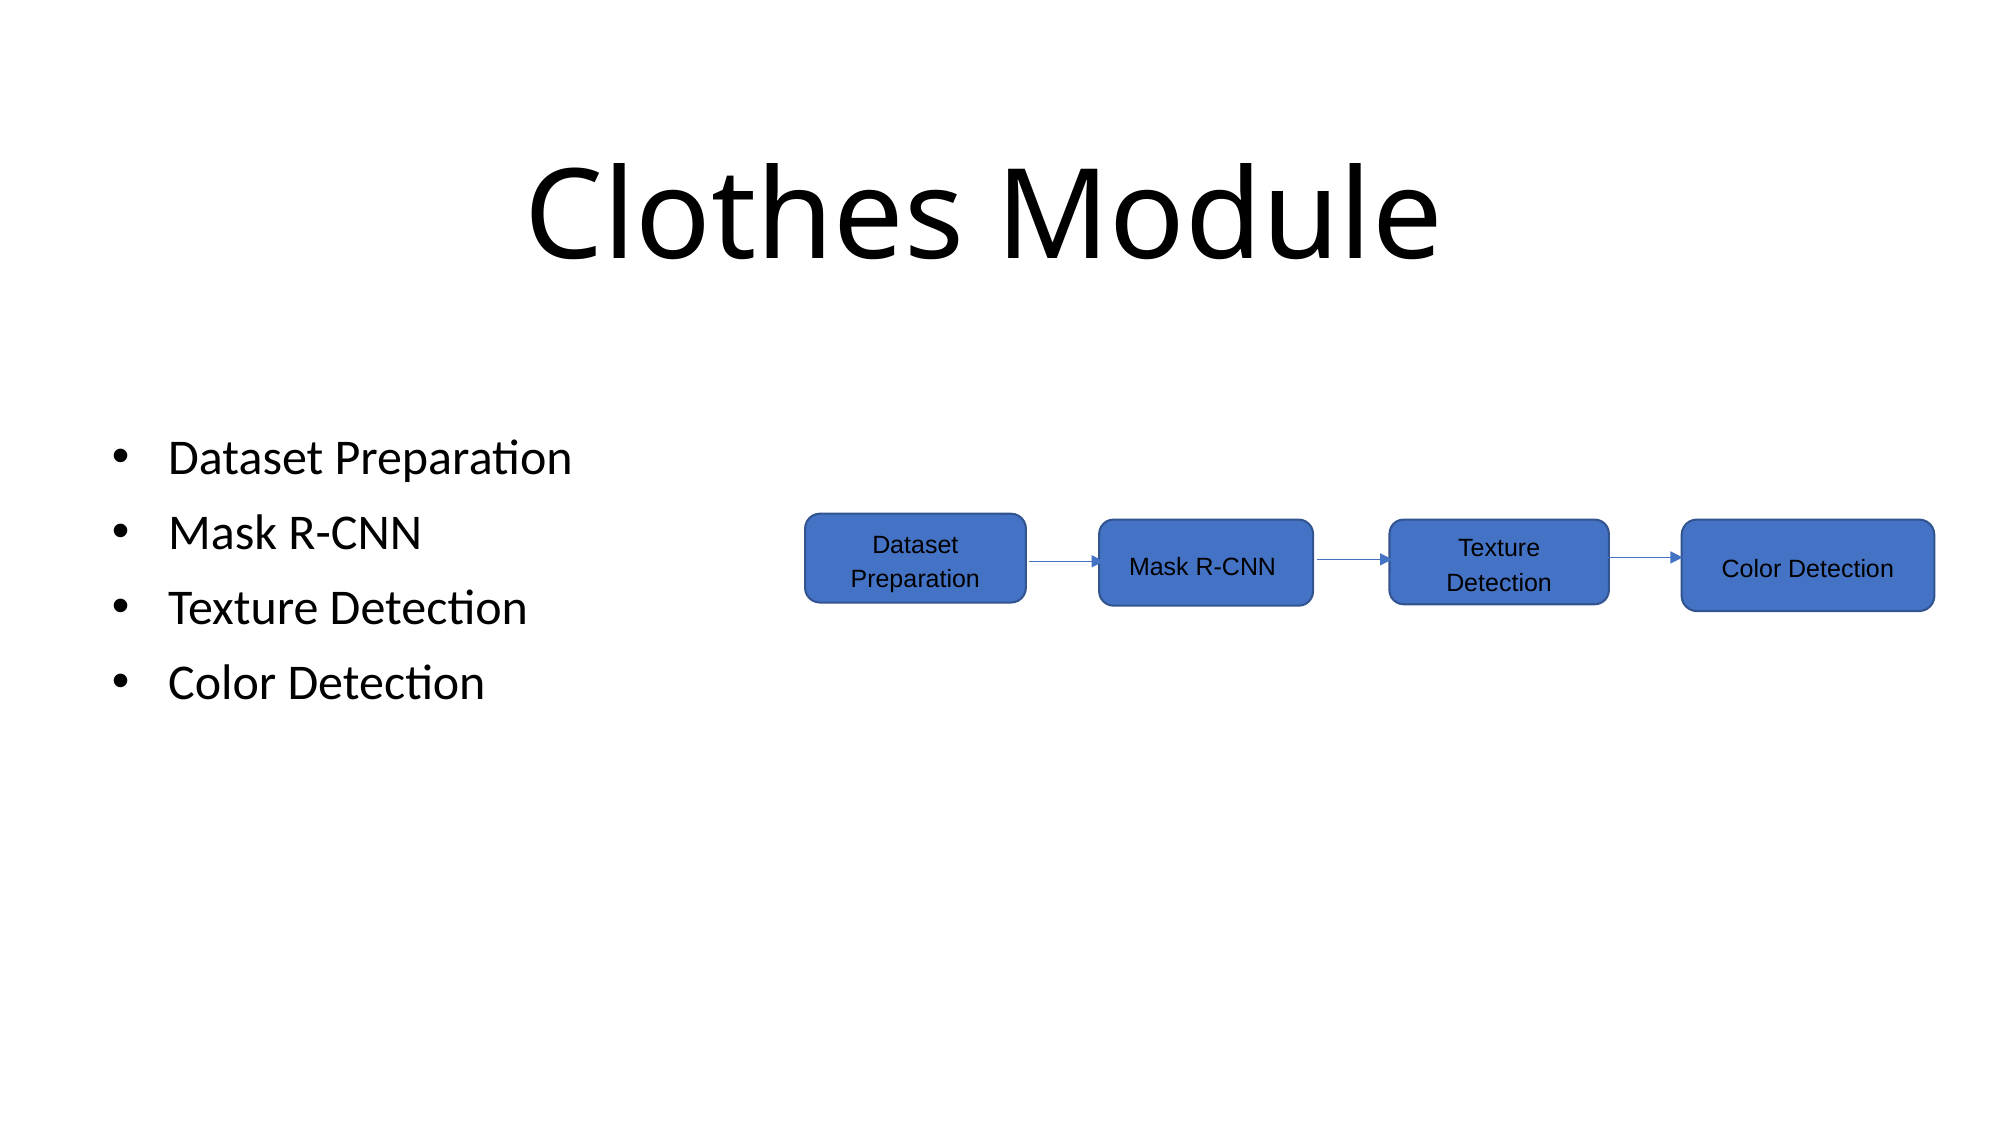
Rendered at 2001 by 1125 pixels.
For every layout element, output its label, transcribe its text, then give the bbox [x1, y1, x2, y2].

text_box Dataset Preparation Mask R-CNN Texture Detection Color Detection [96, 424, 1822, 814]
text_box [805, 513, 1935, 612]
title Clothes Module [249, 137, 1750, 293]
